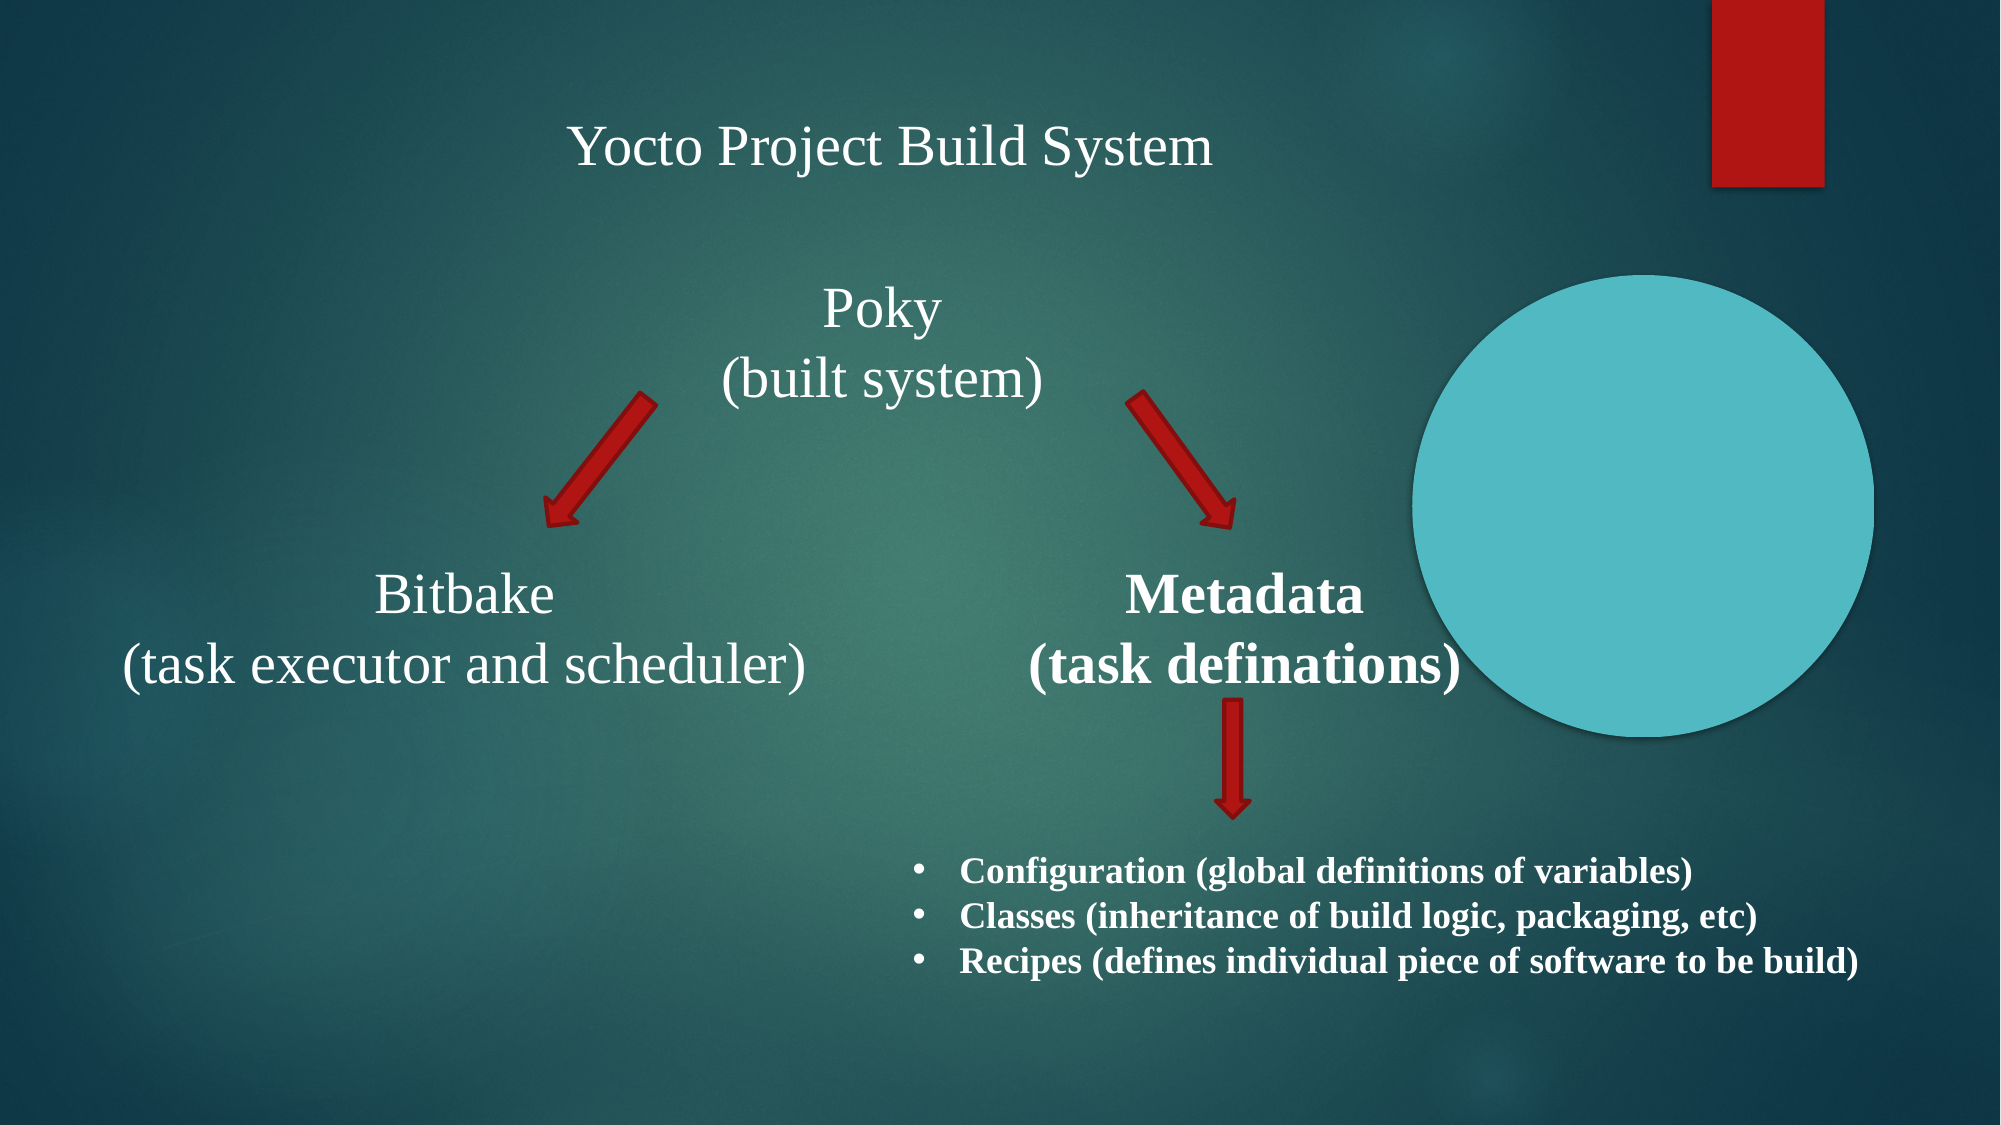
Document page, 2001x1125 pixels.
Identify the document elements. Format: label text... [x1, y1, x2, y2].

picture [0, 0, 2001, 1125]
text_box Metadata (task definations) [993, 547, 1498, 703]
text_box Poky (built system) [670, 261, 1096, 416]
text_box Configuration (global definitions of variables) Classes (inheritance of build logic, packaging, etc) Recipes (defines individual piece of software to be build) [897, 838, 1930, 989]
text_box [1124, 389, 1237, 530]
text_box [1213, 697, 1252, 820]
text_box [543, 390, 659, 529]
text_box Bitbake (task executor and scheduler) [106, 547, 823, 703]
text_box Yocto Project Build System ​ [406, 99, 1389, 185]
